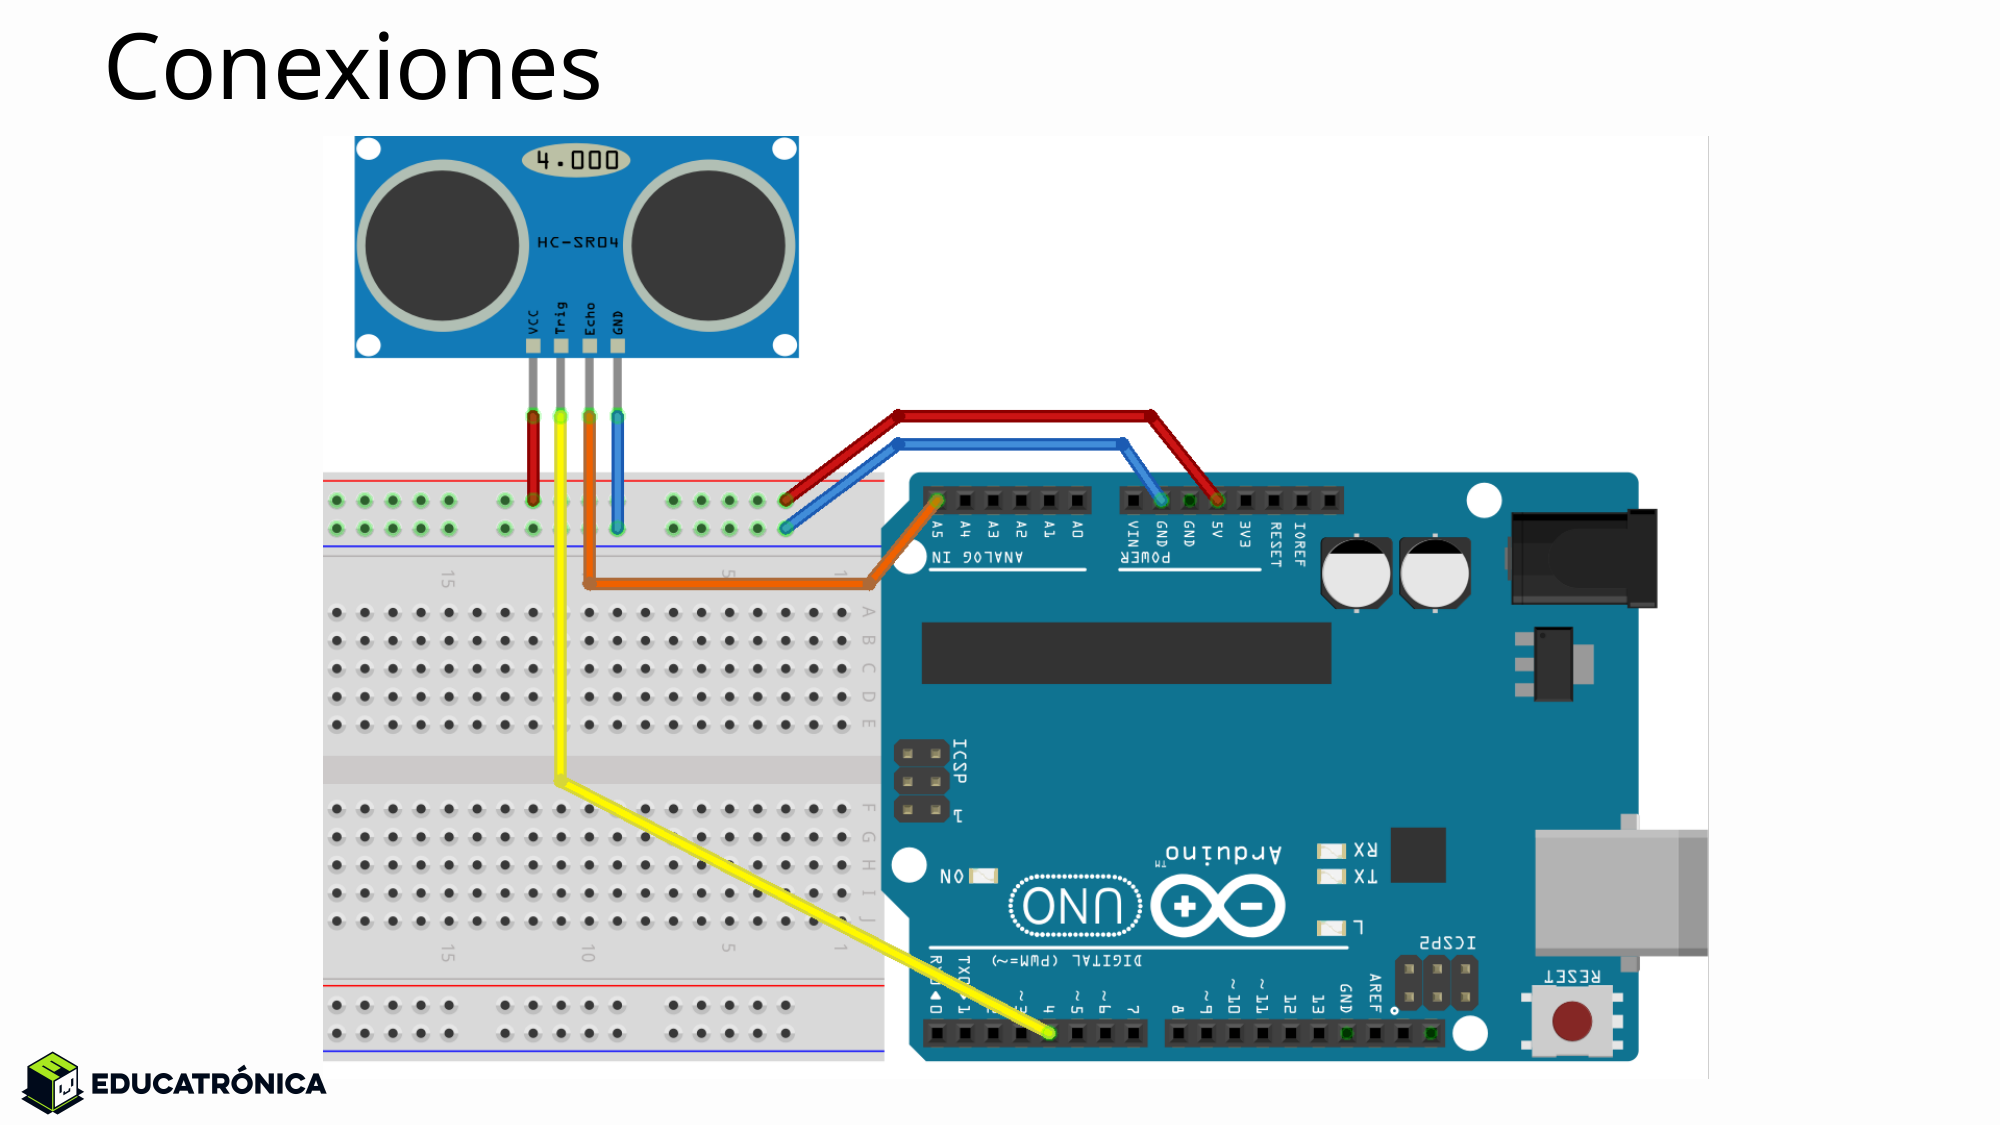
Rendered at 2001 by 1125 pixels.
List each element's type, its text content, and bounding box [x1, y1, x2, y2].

picture [19, 136, 1714, 1118]
title Conexiones [88, 7, 1912, 133]
